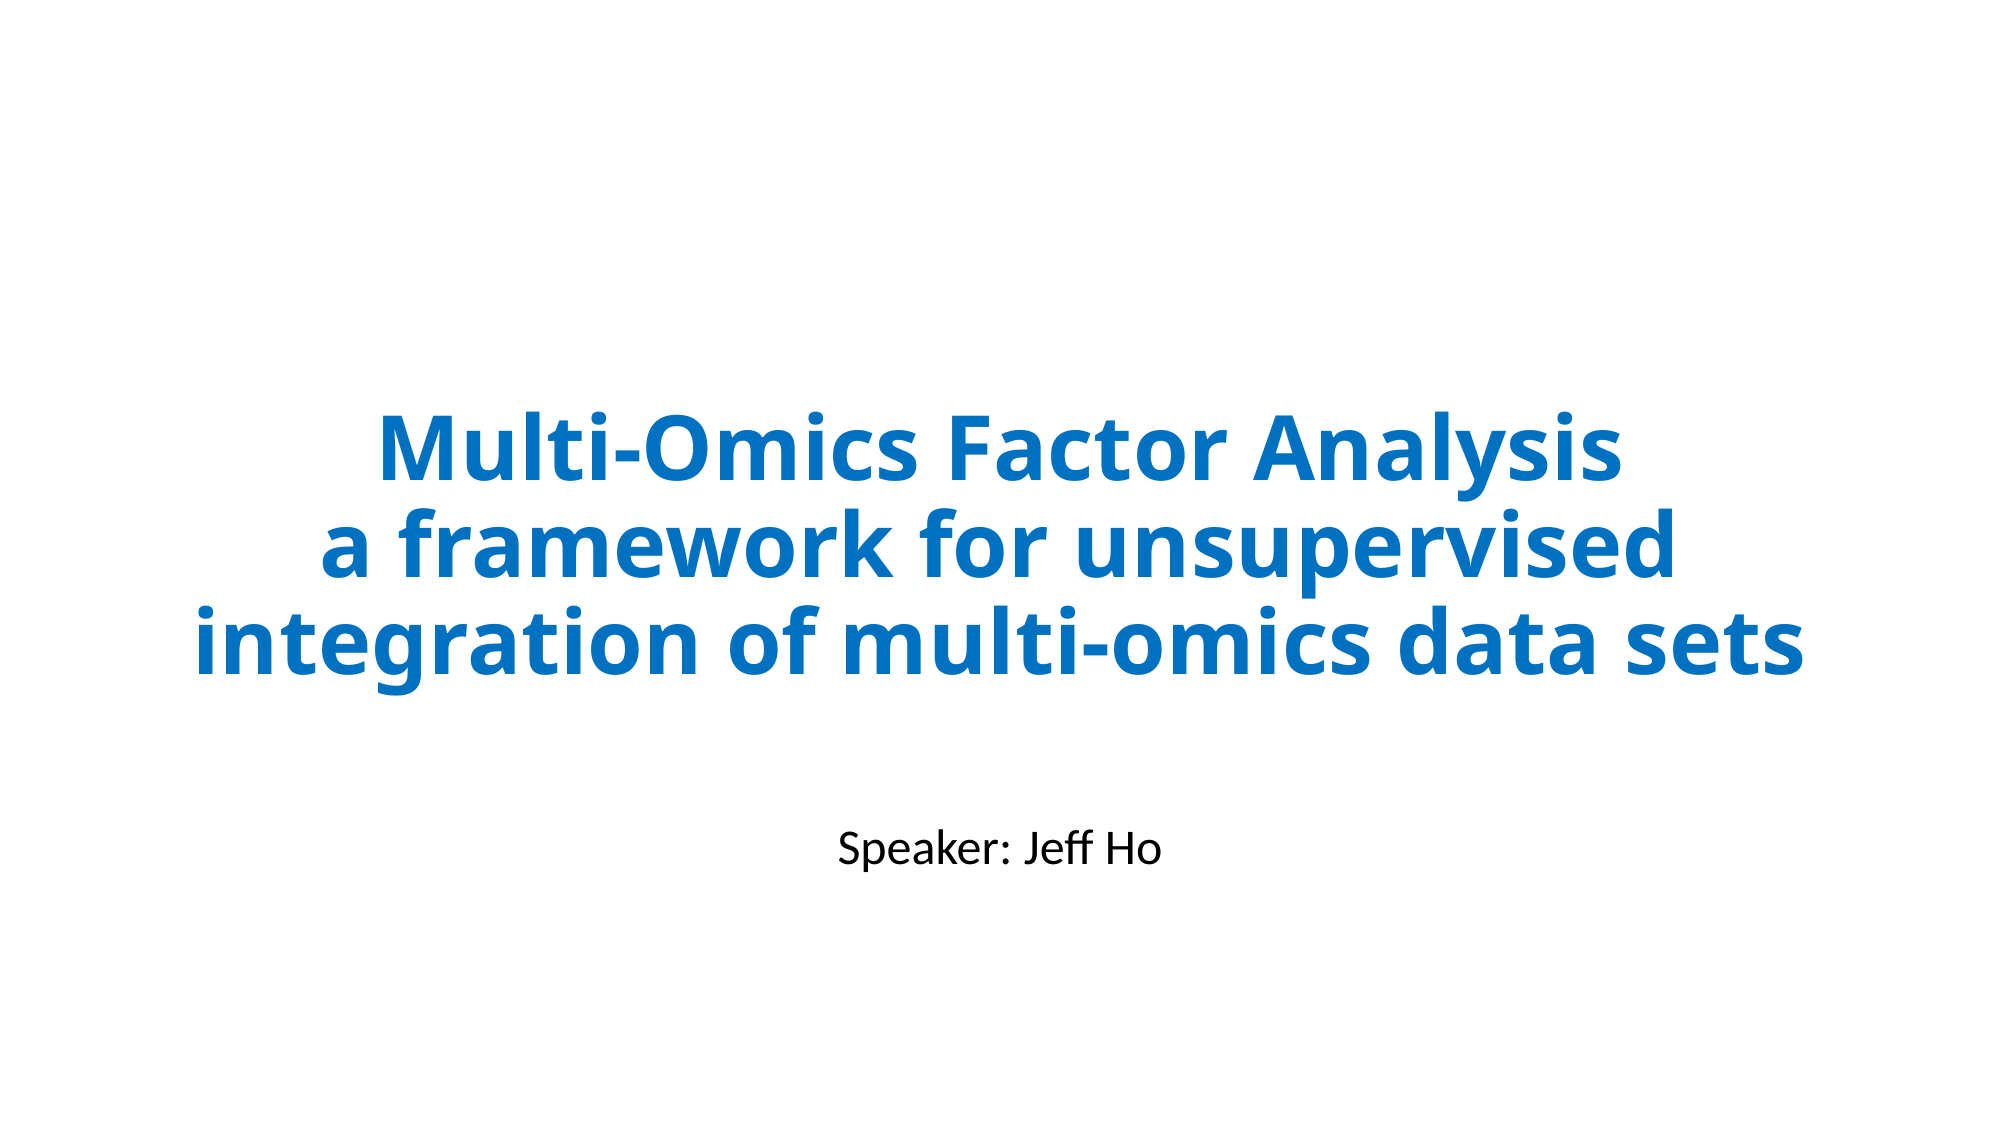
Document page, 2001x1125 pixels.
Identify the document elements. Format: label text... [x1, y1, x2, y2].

title Multi-Omics Factor Analysis a framework for unsupervised integration of multi-omics data sets [158, 309, 1842, 702]
subtitle Speaker: Jeff Ho [249, 813, 1750, 1086]
